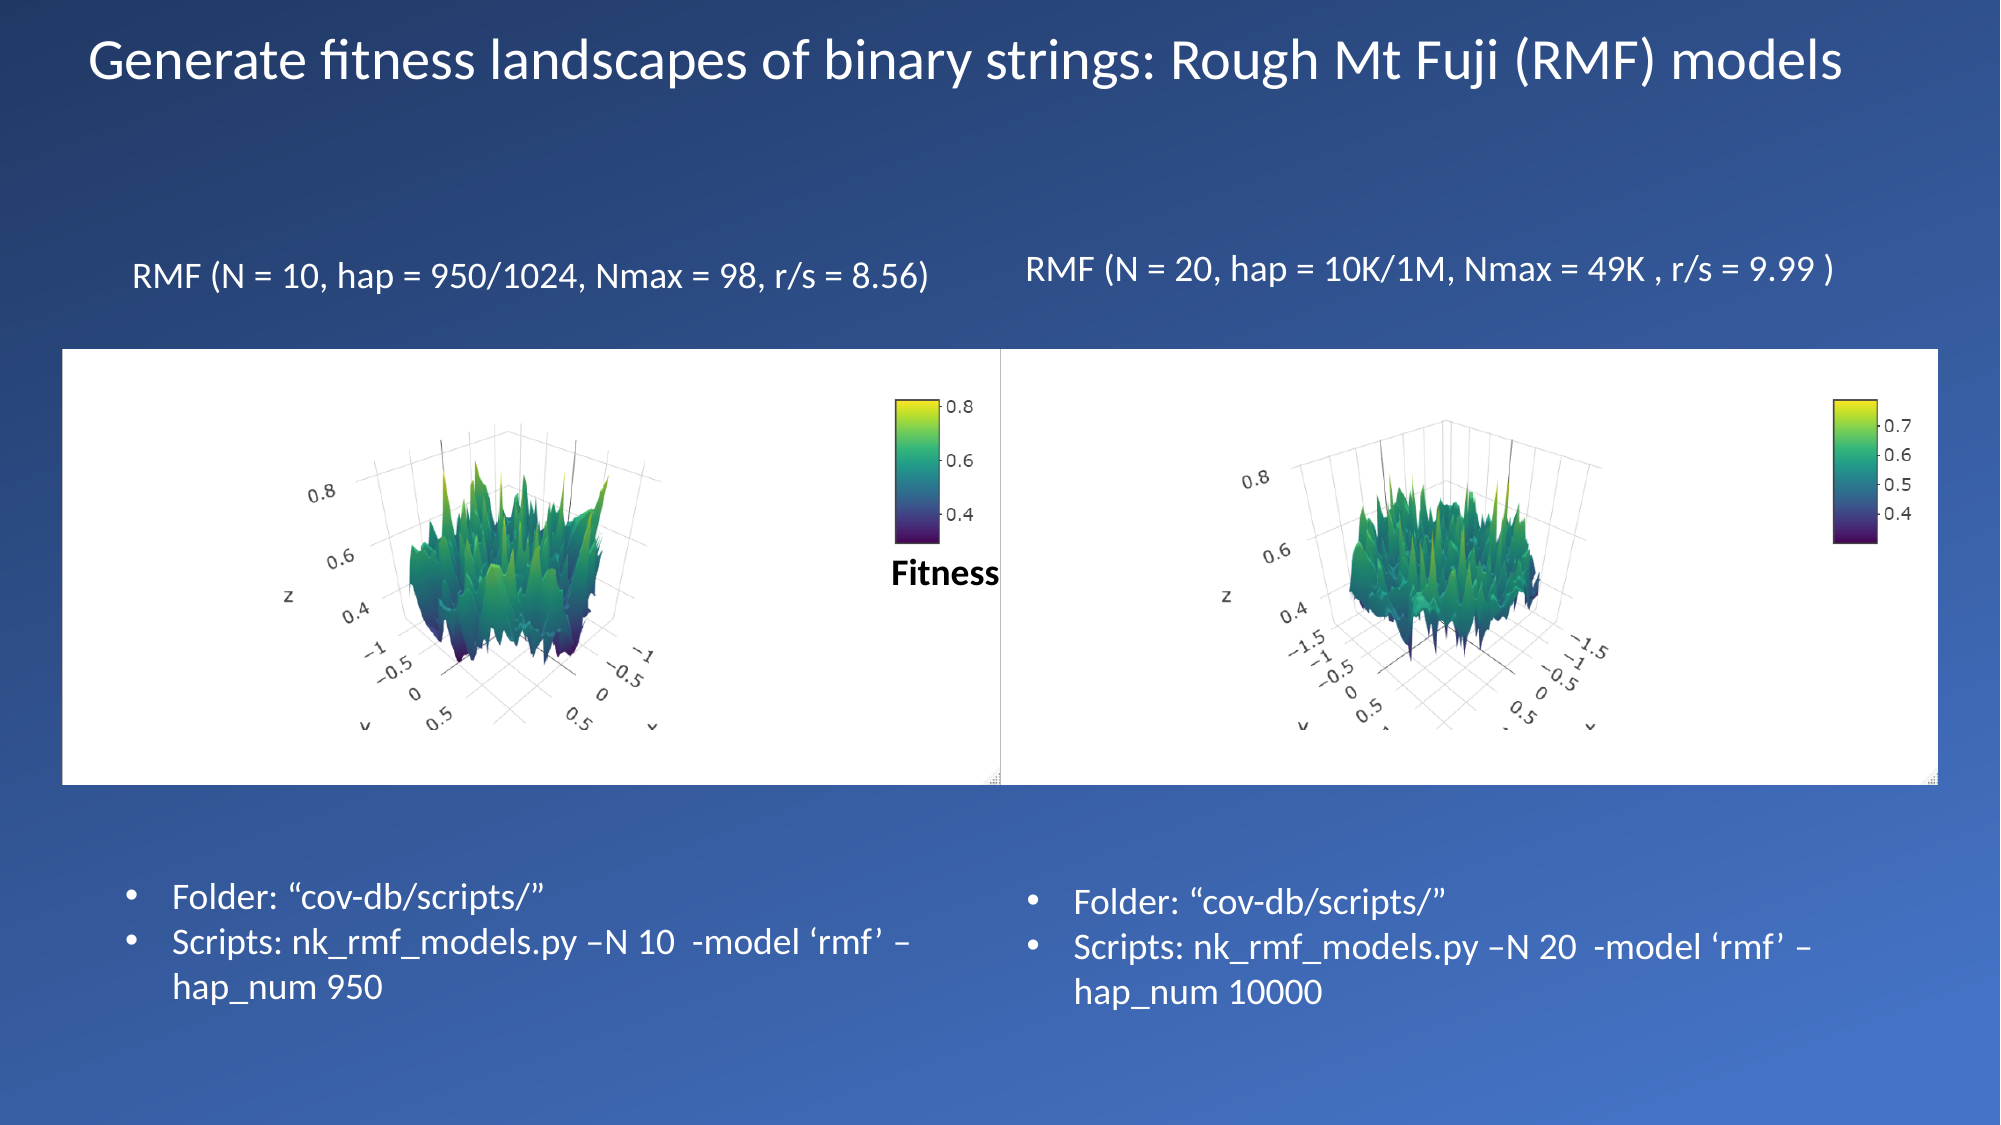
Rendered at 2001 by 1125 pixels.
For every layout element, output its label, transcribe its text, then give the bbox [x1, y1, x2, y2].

text_box Folder: “cov-db/scripts/” Scripts: nk_rmf_models.py –N 20 -model ‘rmf’ –hap_num 10000 [1011, 869, 1932, 1020]
text_box Folder: “cov-db/scripts/” Scripts: nk_rmf_models.py –N 10 -model ‘rmf’ –hap_num 950 [110, 864, 963, 1015]
picture [62, 349, 1938, 785]
text_box Generate fitness landscapes of binary strings: Rough Mt Fuji (RMF) models [73, 13, 1859, 99]
text_box RMF (N = 20, hap = 10K/1M, Nmax = 49K , r/s = 9.99 ) [1010, 236, 1851, 297]
text_box [0, 0, 2000, 1125]
text_box RMF (N = 10, hap = 950/1024, Nmax = 98, r/s = 8.56) [117, 243, 945, 304]
